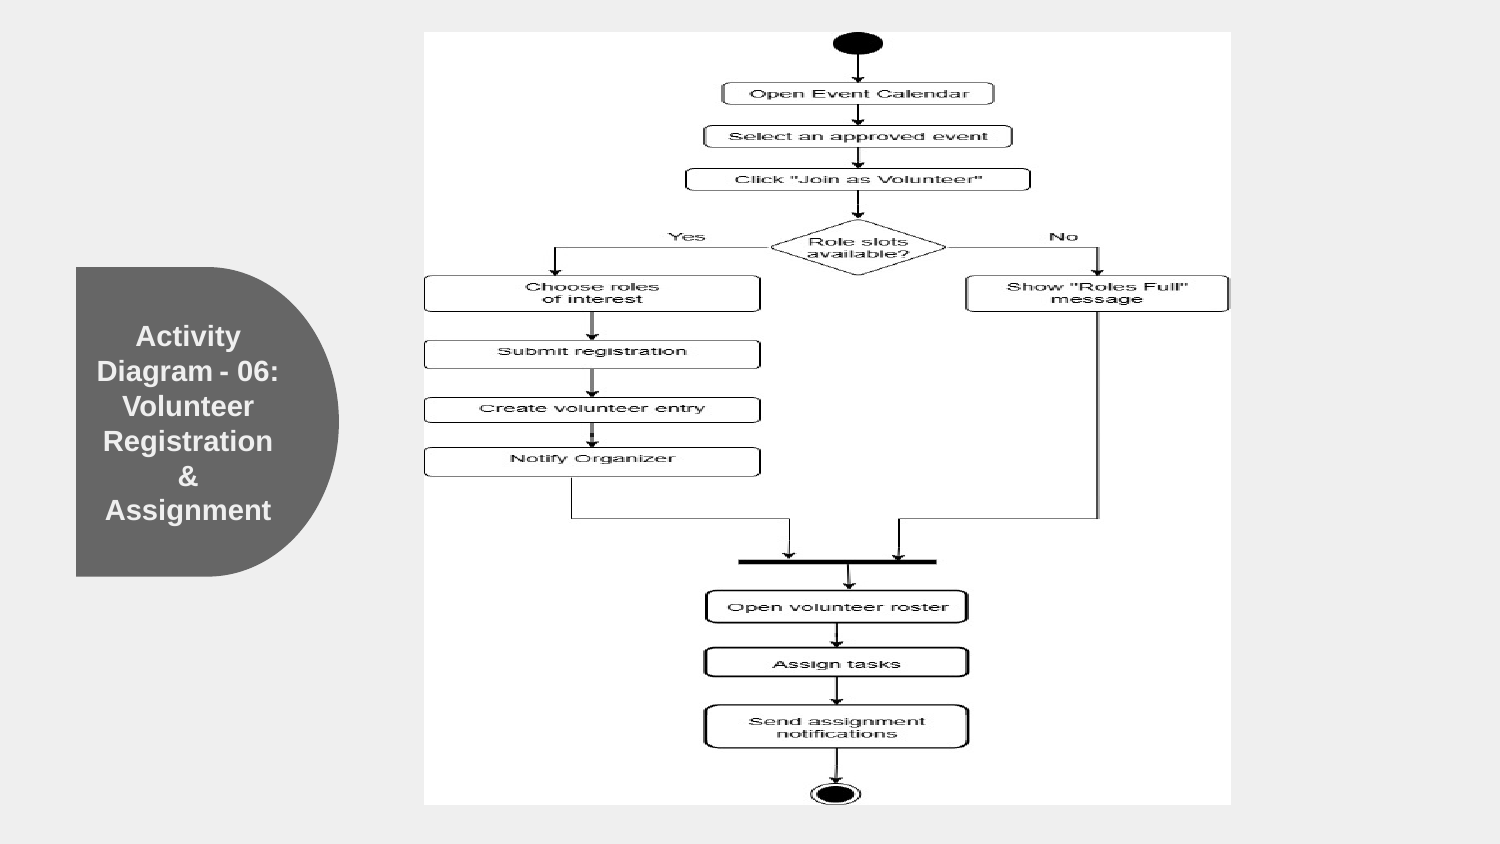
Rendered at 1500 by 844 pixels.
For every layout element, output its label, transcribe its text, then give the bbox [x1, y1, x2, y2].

picture [423, 31, 1232, 805]
text_box Activity Diagram - 06: Volunteer Registration & Assignment [73, 264, 342, 579]
